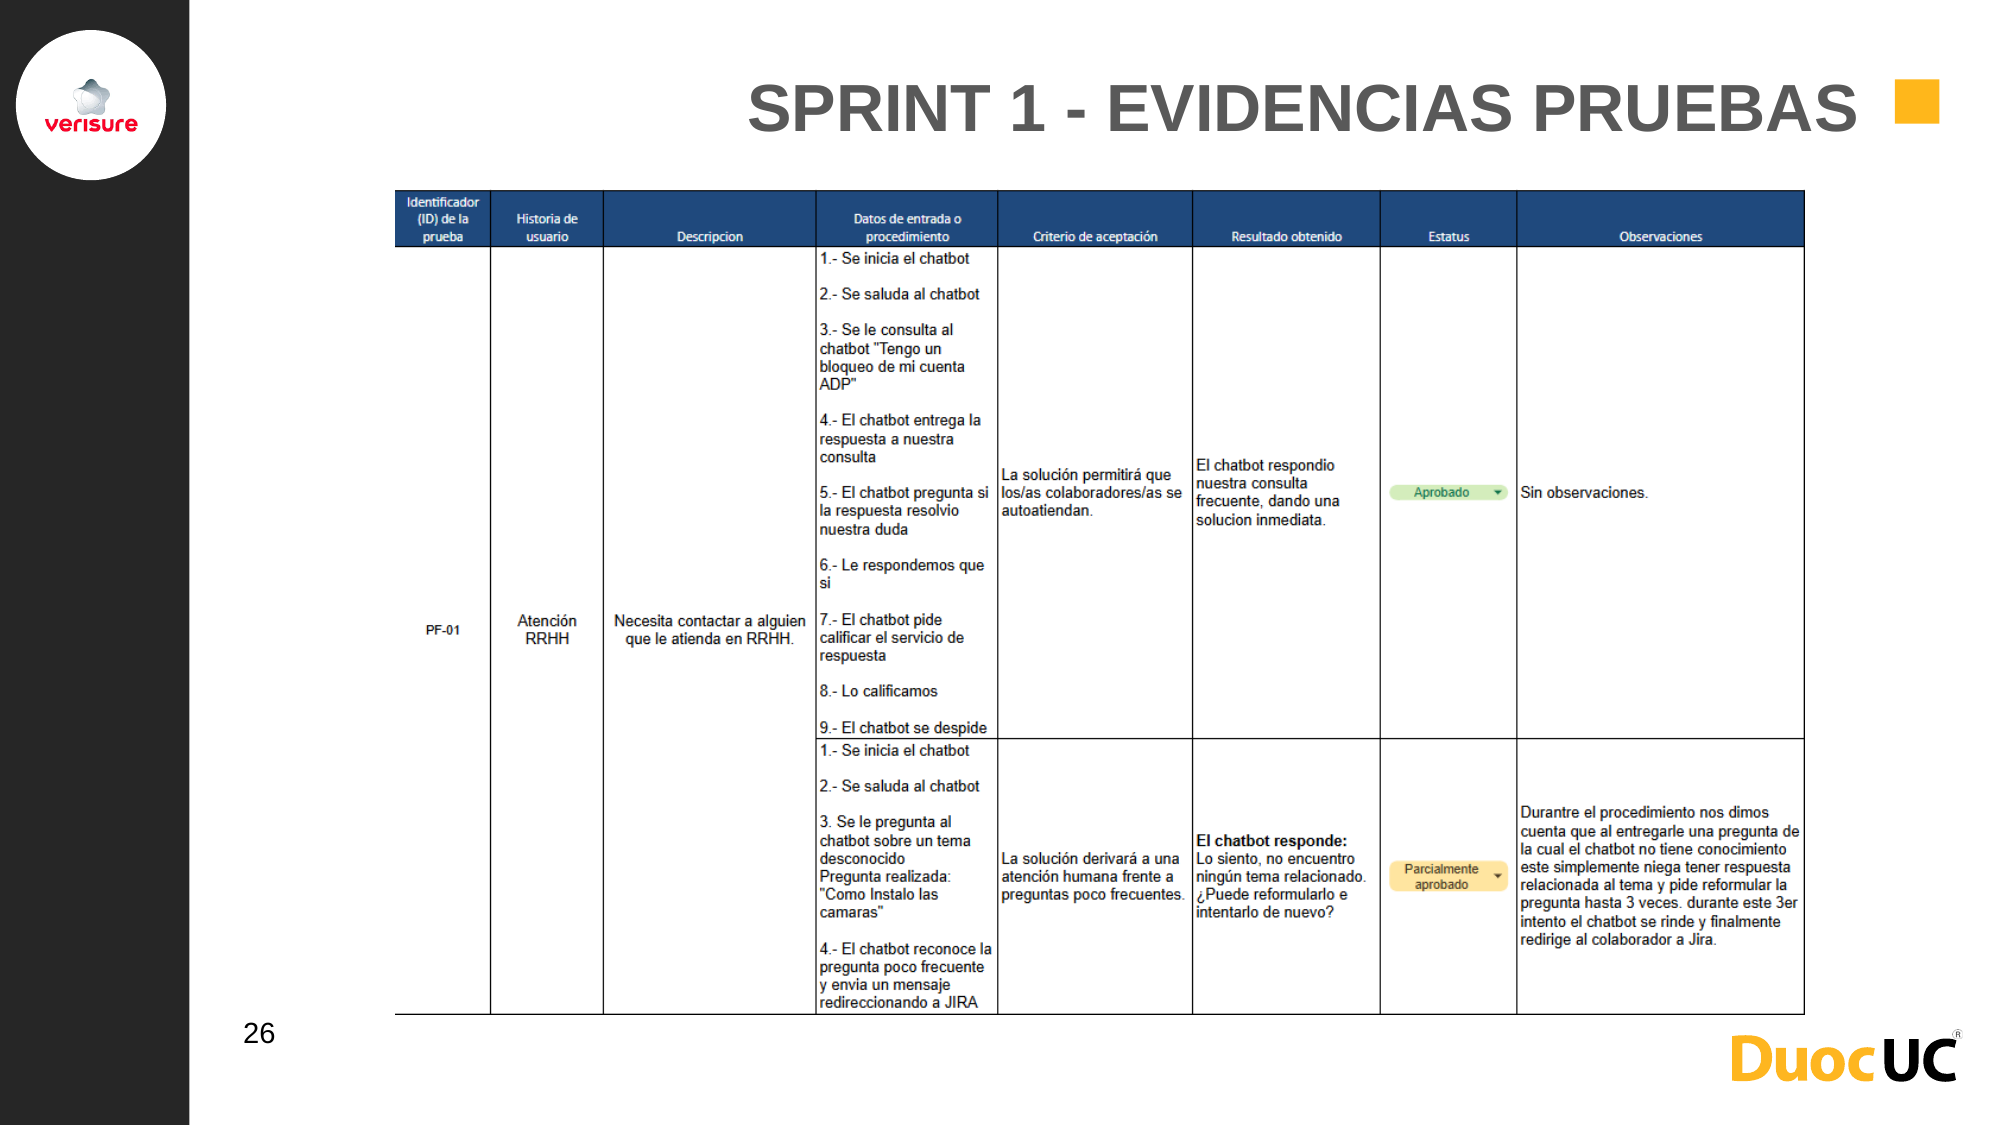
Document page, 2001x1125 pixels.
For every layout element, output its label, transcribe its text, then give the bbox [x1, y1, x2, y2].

picture [15, 29, 167, 181]
list SPRINT 1 - EVIDENCIAS PRUEBAS [208, 66, 1875, 144]
picture [394, 188, 1805, 1015]
text_box 26 [228, 1006, 299, 1057]
picture [1952, 1029, 1963, 1039]
